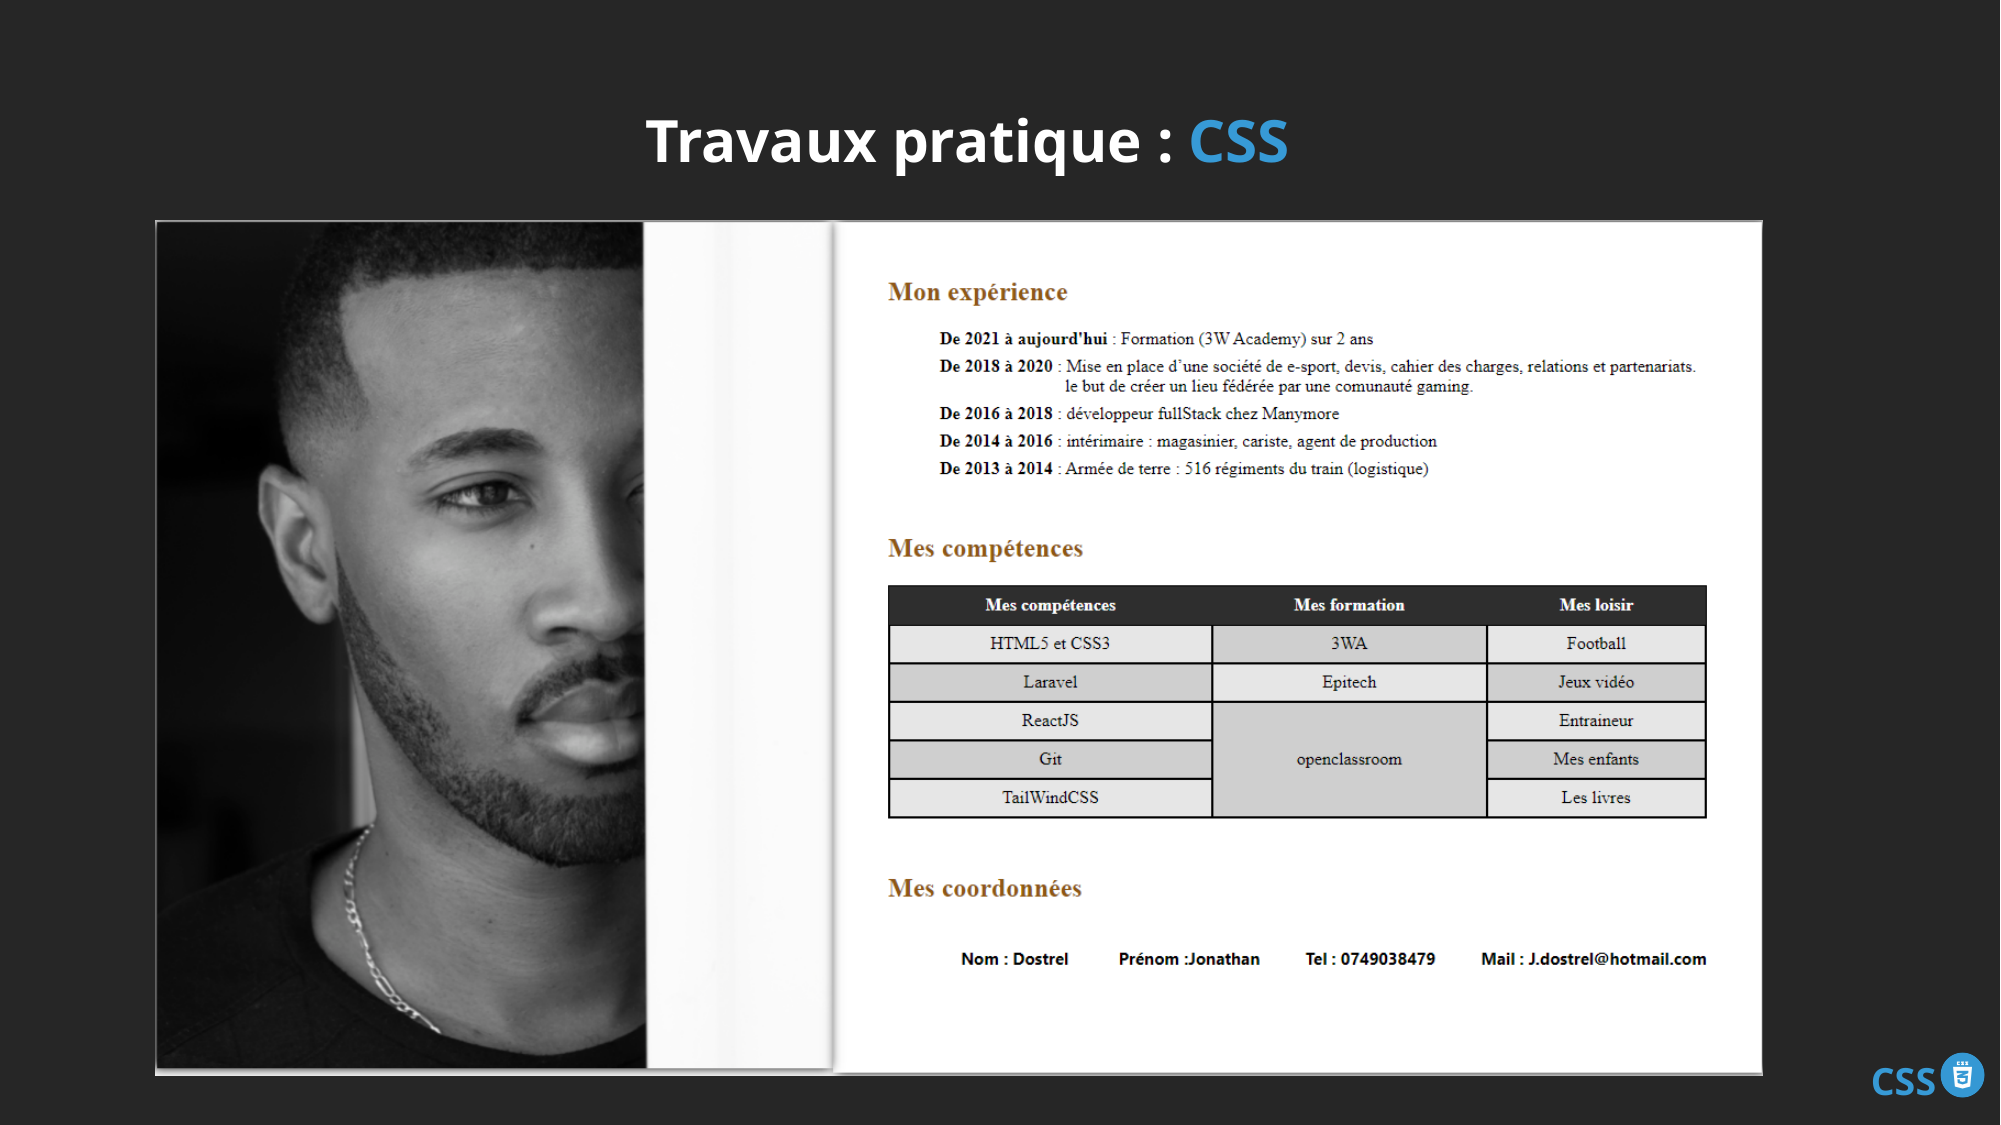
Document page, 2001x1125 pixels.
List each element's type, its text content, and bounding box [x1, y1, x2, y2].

text_box Travaux pratique : CSS [475, 96, 1460, 220]
text_box CSS [1820, 1039, 1987, 1111]
picture [154, 220, 1763, 1076]
picture [1937, 1050, 1987, 1100]
